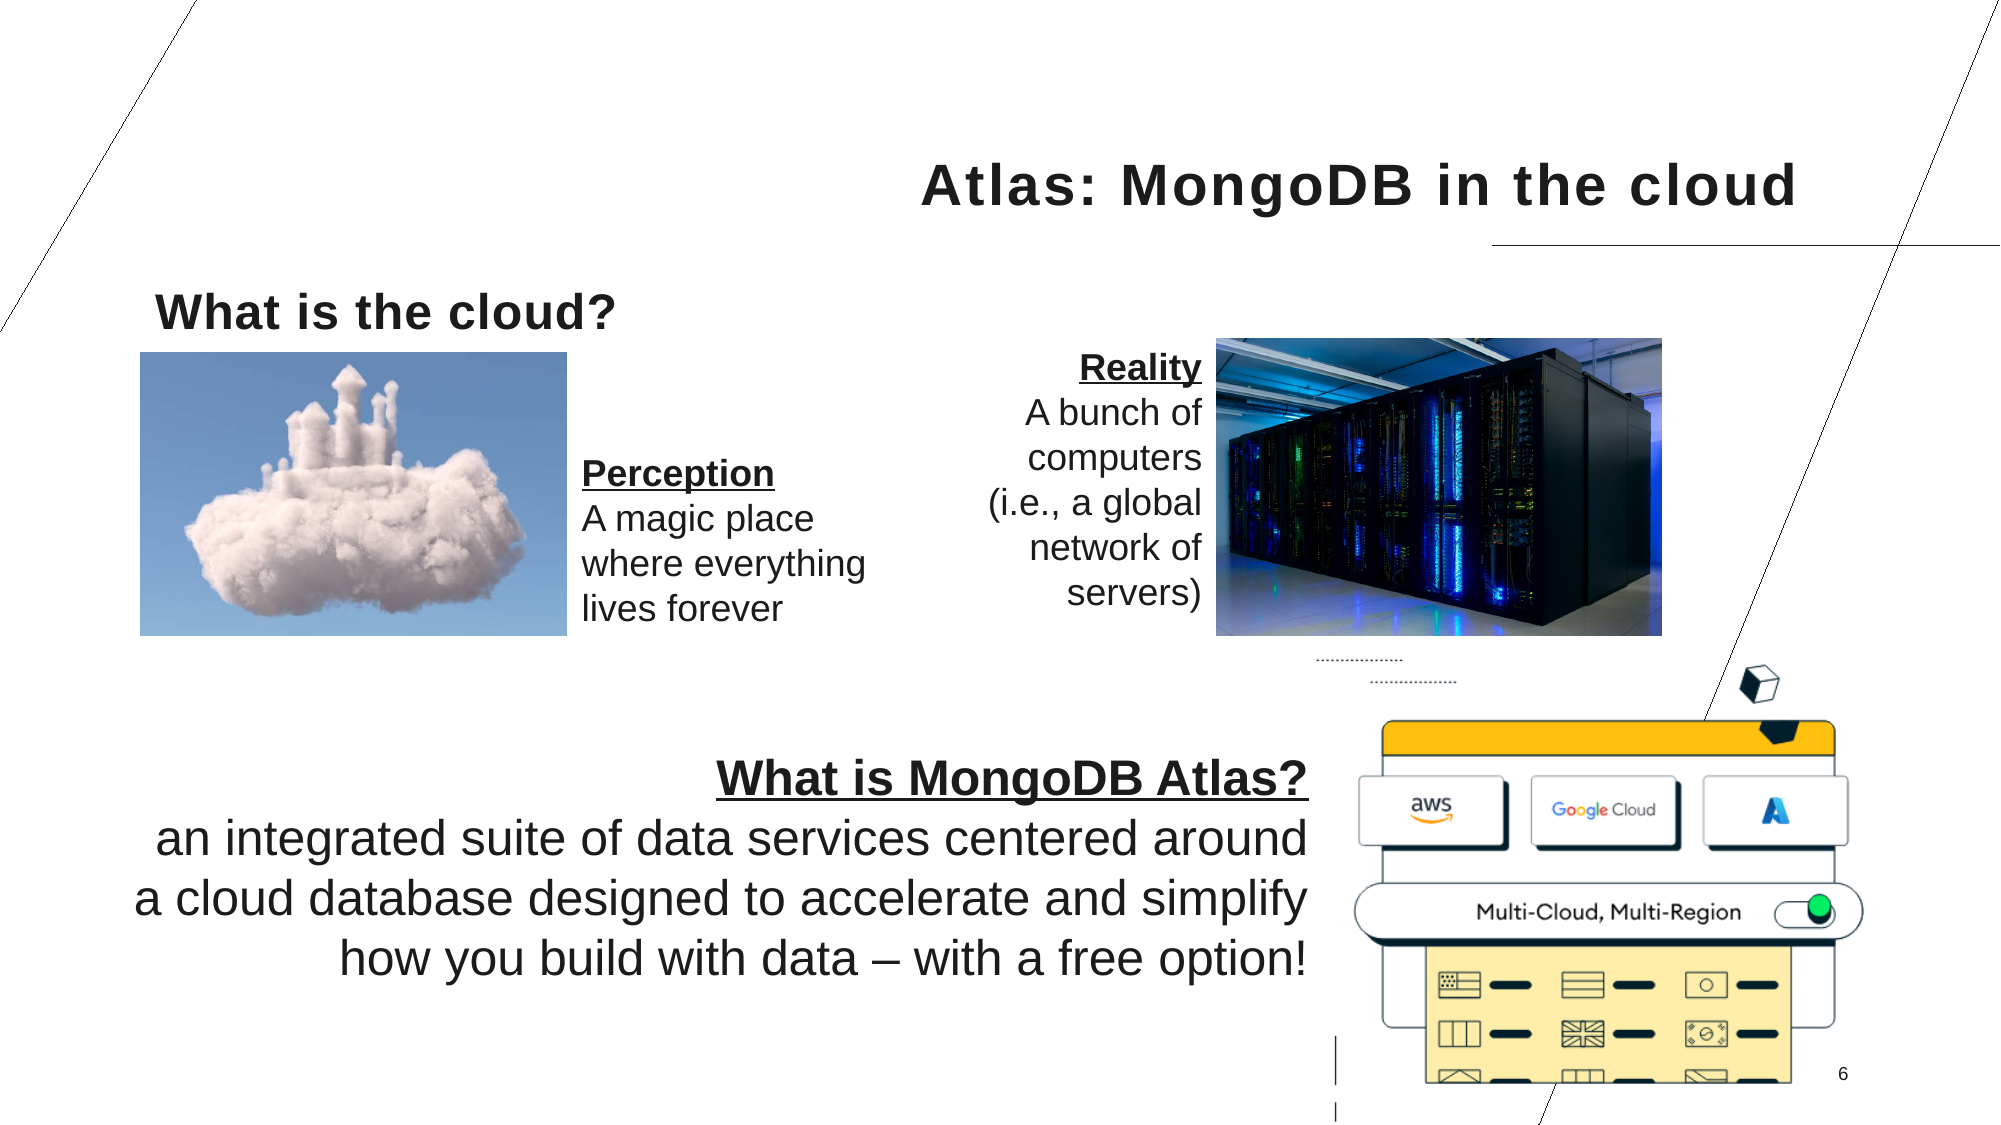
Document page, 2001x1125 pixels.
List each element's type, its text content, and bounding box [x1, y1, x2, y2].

list What is the cloud? [140, 264, 1244, 657]
text_box Perception A magic place where everything lives forever [566, 441, 906, 637]
title Atlas: MongoDB in the cloud [905, 43, 1882, 219]
picture [1182, 338, 2000, 1125]
text_box What is MongoDB Atlas? an integrated suite of data services centered around a cloud database designed to accelerate and simplify how you build with data – with a free option! [118, 738, 1182, 993]
text_box Reality A bunch of computers (i.e., a global network of servers) [916, 335, 1217, 620]
picture [139, 352, 567, 636]
